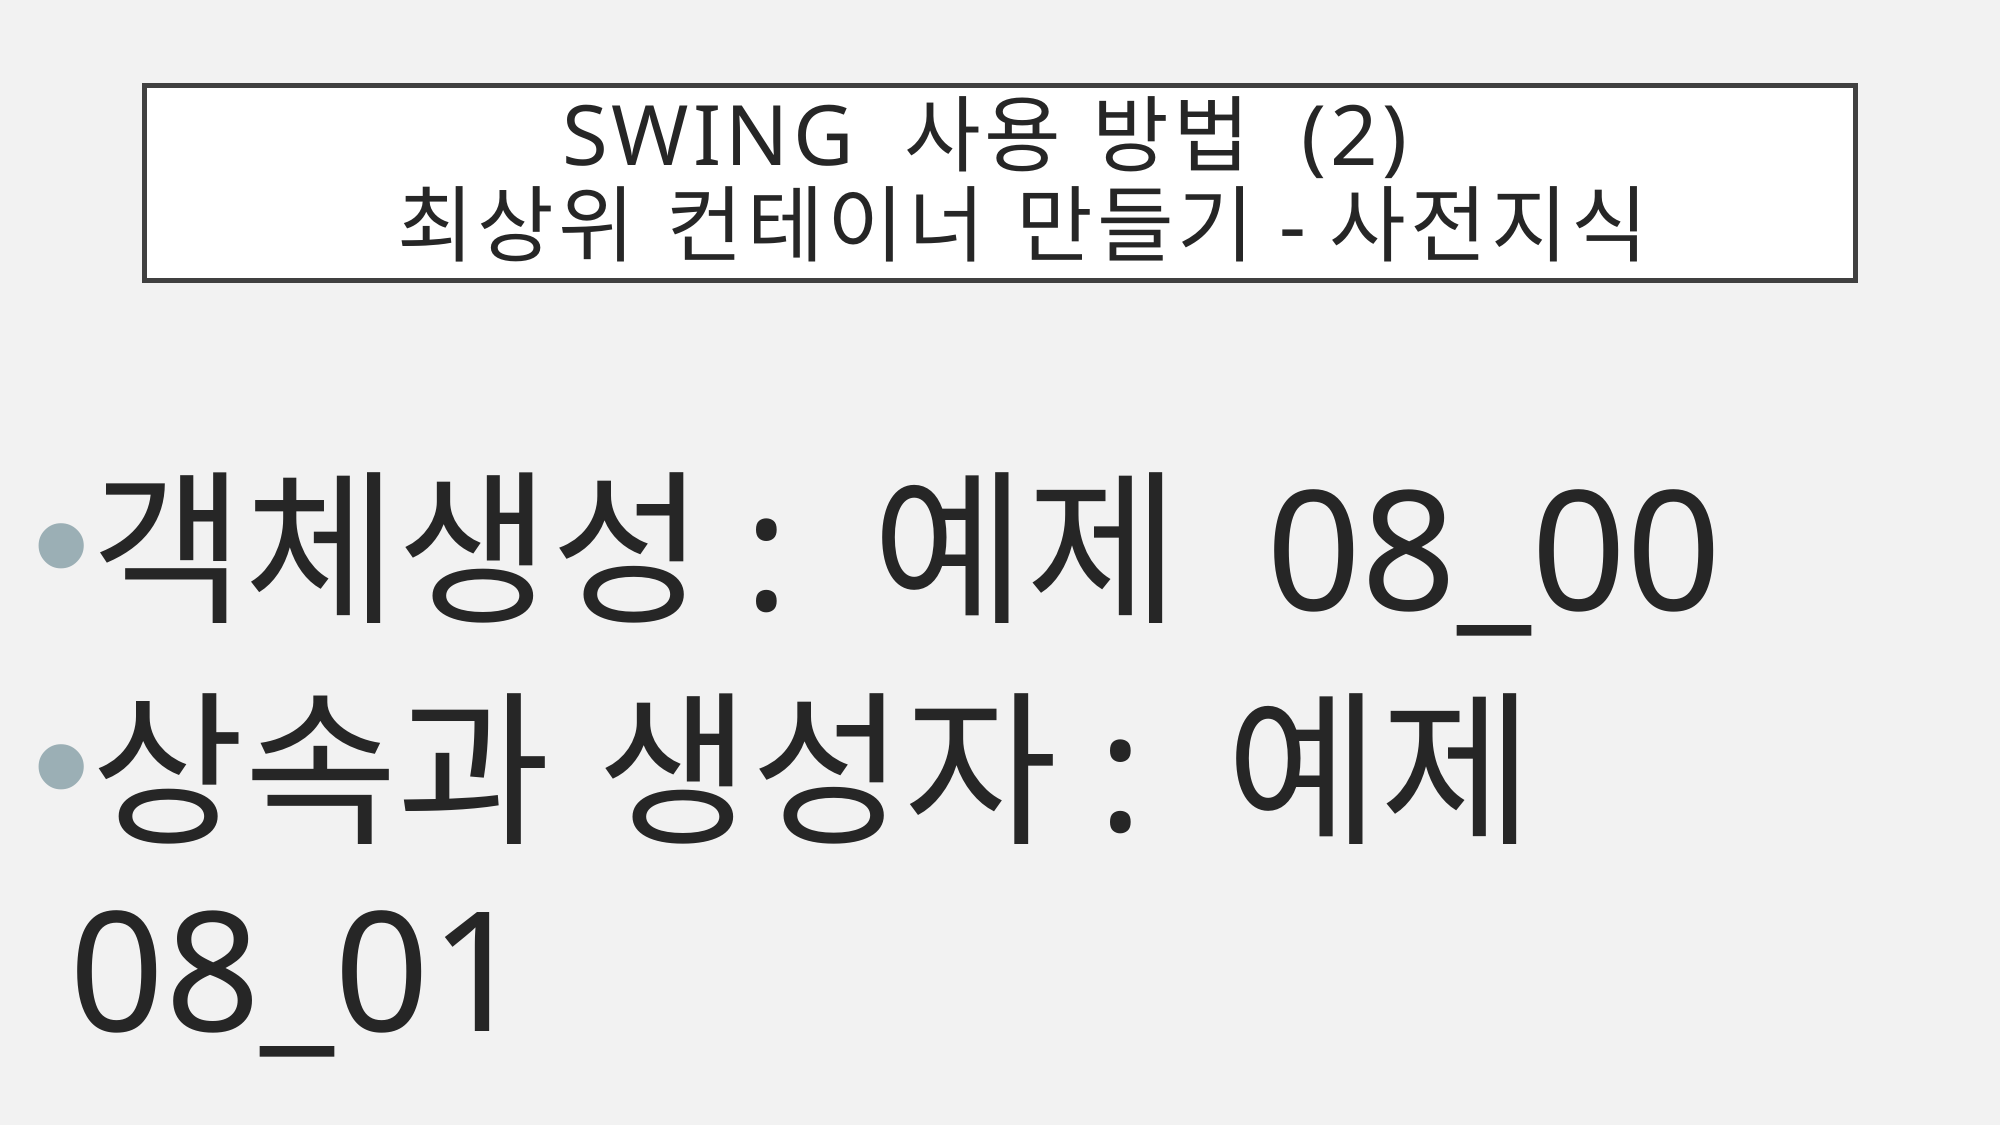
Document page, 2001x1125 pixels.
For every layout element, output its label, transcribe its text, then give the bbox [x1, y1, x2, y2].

title Swing 사용 방법 (2) 최상위 컨테이너 만들기-사전지식 [142, 83, 1858, 283]
list 객체생성: 예제 08_00 상속과 생성자: 예제 08_01 [17, 436, 2000, 1125]
